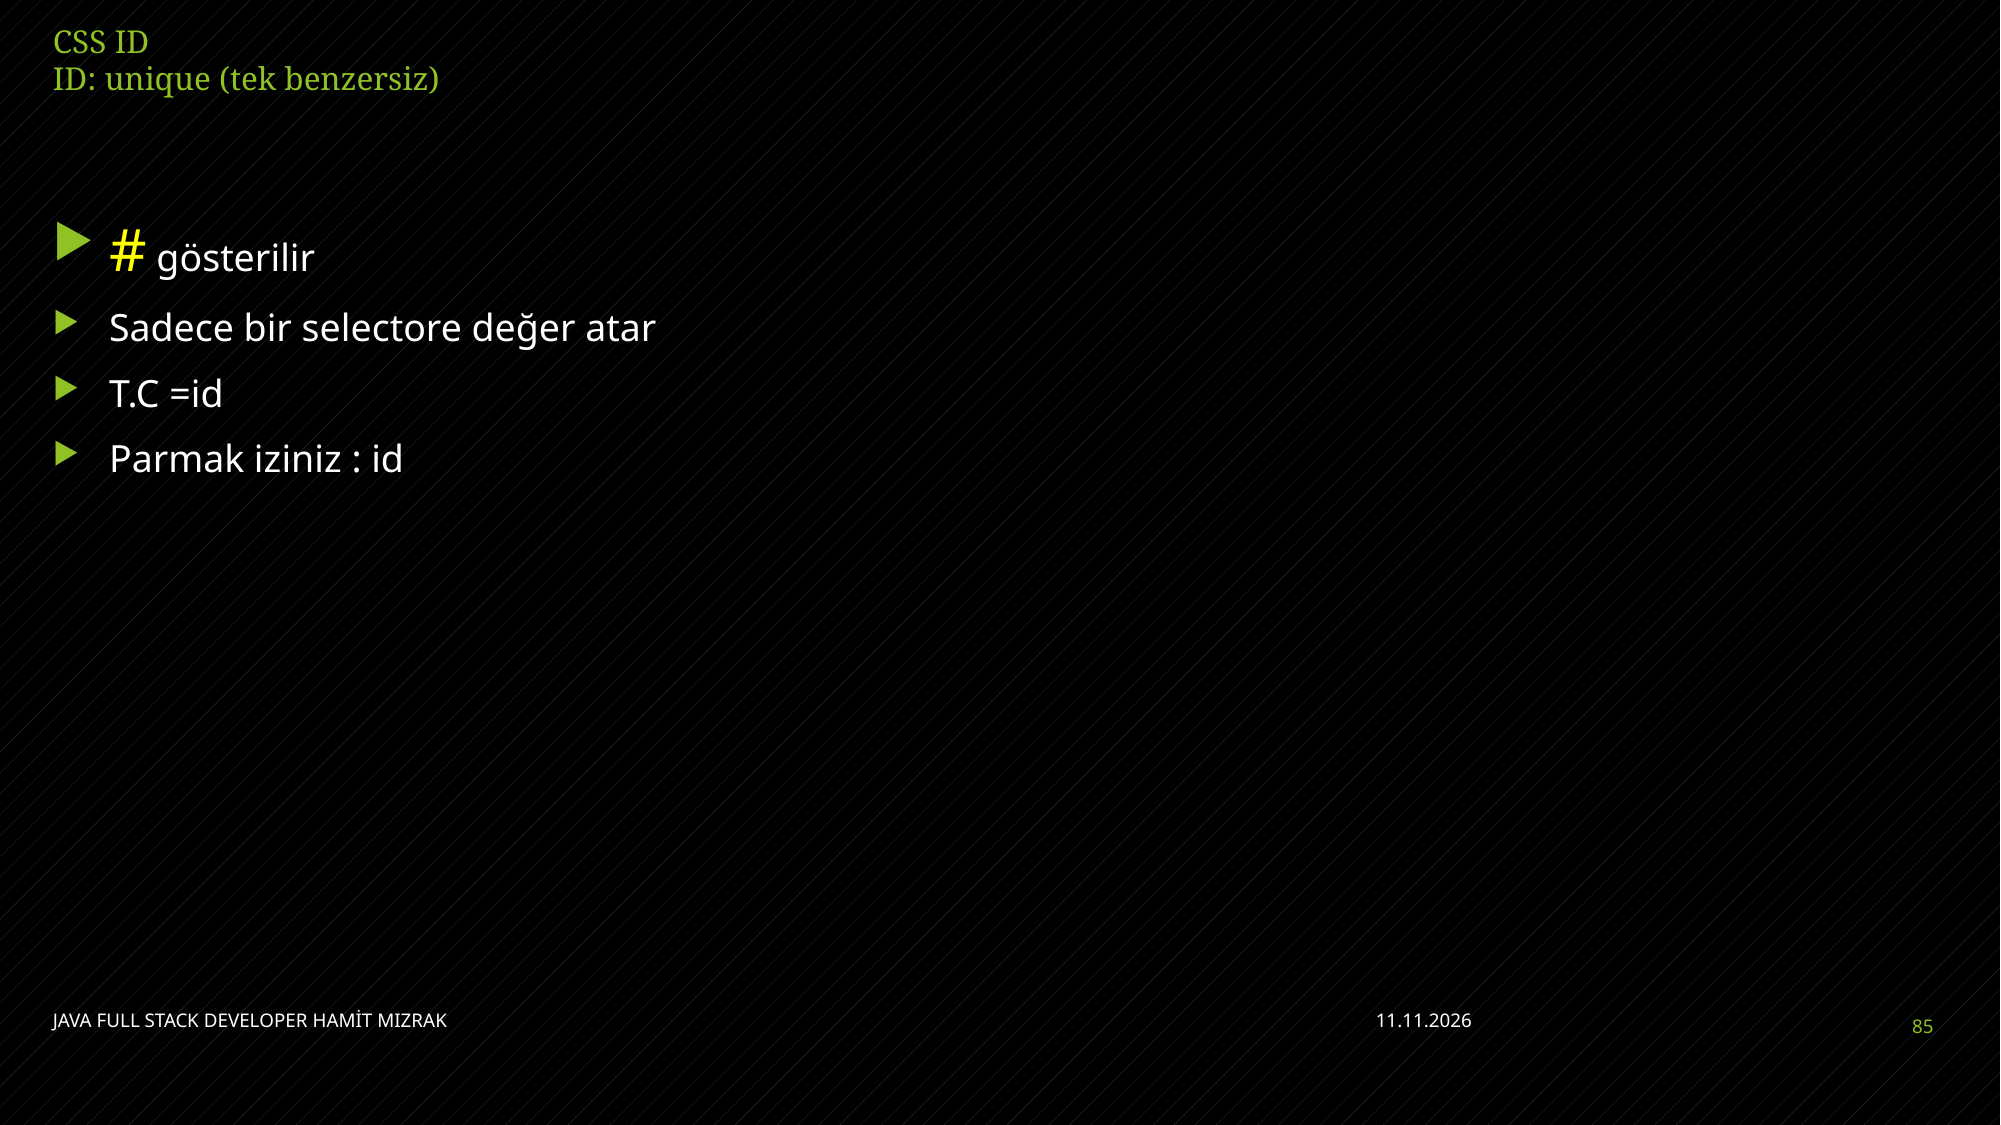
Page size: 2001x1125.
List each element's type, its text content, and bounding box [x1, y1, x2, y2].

footer JAVA FULL STACK DEVELOPER HAMİT MIZRAK [37, 991, 1145, 1051]
list # gösterilir Sadece bir selectore değer atar T.C =id Parmak iziniz : id [37, 205, 1949, 971]
title CSS ID ID: unique (tek benzersiz) [37, 14, 1949, 107]
slide_number 85 [1836, 997, 1949, 1058]
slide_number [1181, 991, 1487, 1051]
